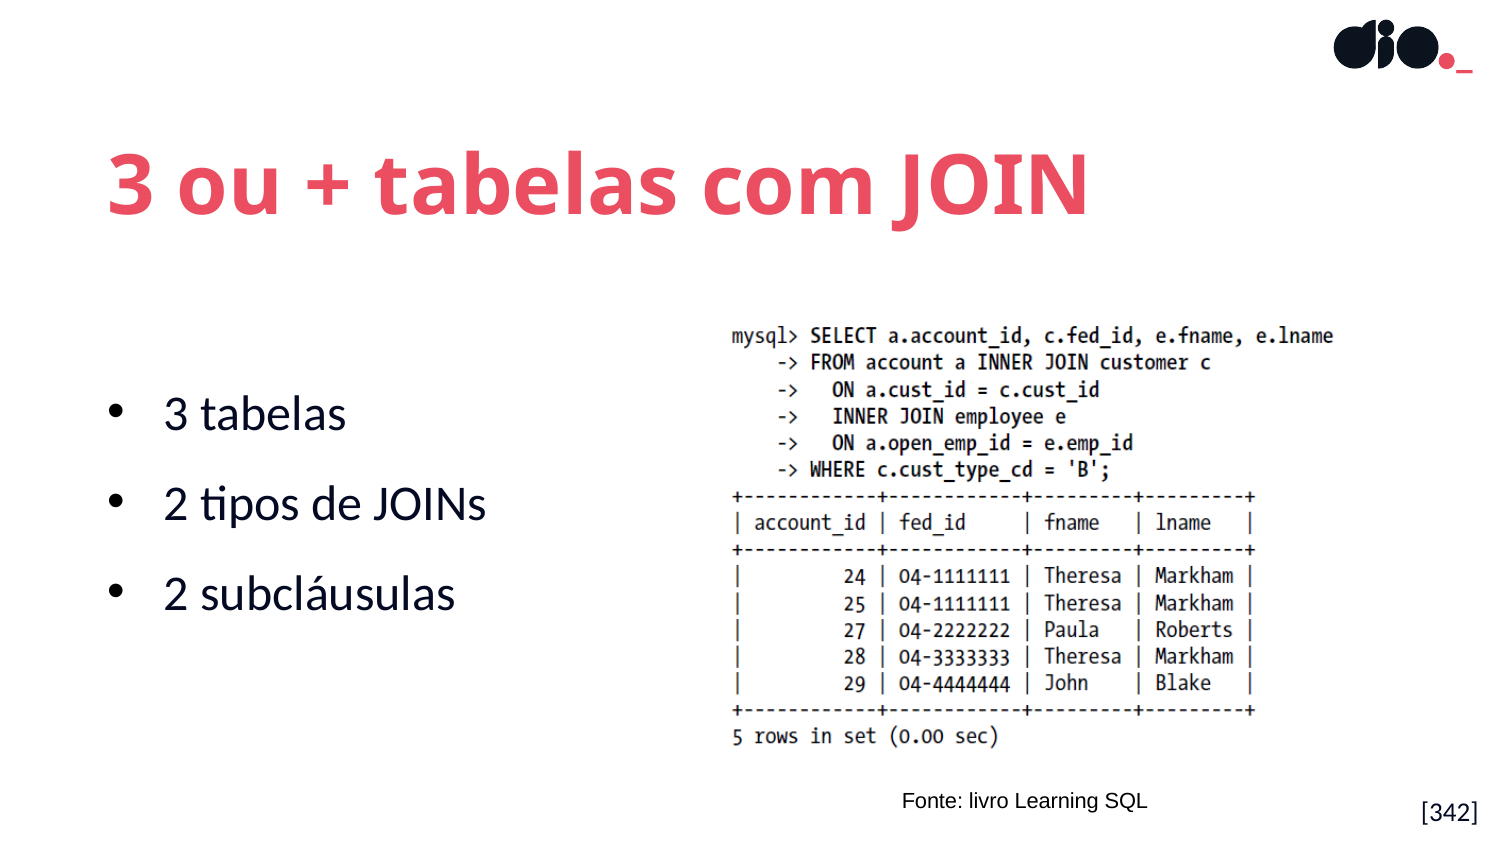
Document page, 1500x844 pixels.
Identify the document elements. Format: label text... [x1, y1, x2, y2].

text_box Fonte: livro Learning SQL [887, 779, 1164, 821]
picture [693, 308, 1358, 755]
picture [1333, 19, 1473, 74]
slide_number [342] [1403, 779, 1494, 844]
text_box 3 tabelas 2 tipos de JOINs 2 subcláusulas [92, 243, 750, 749]
text_box 3 ou + tabelas com JOIN [92, 104, 1408, 243]
